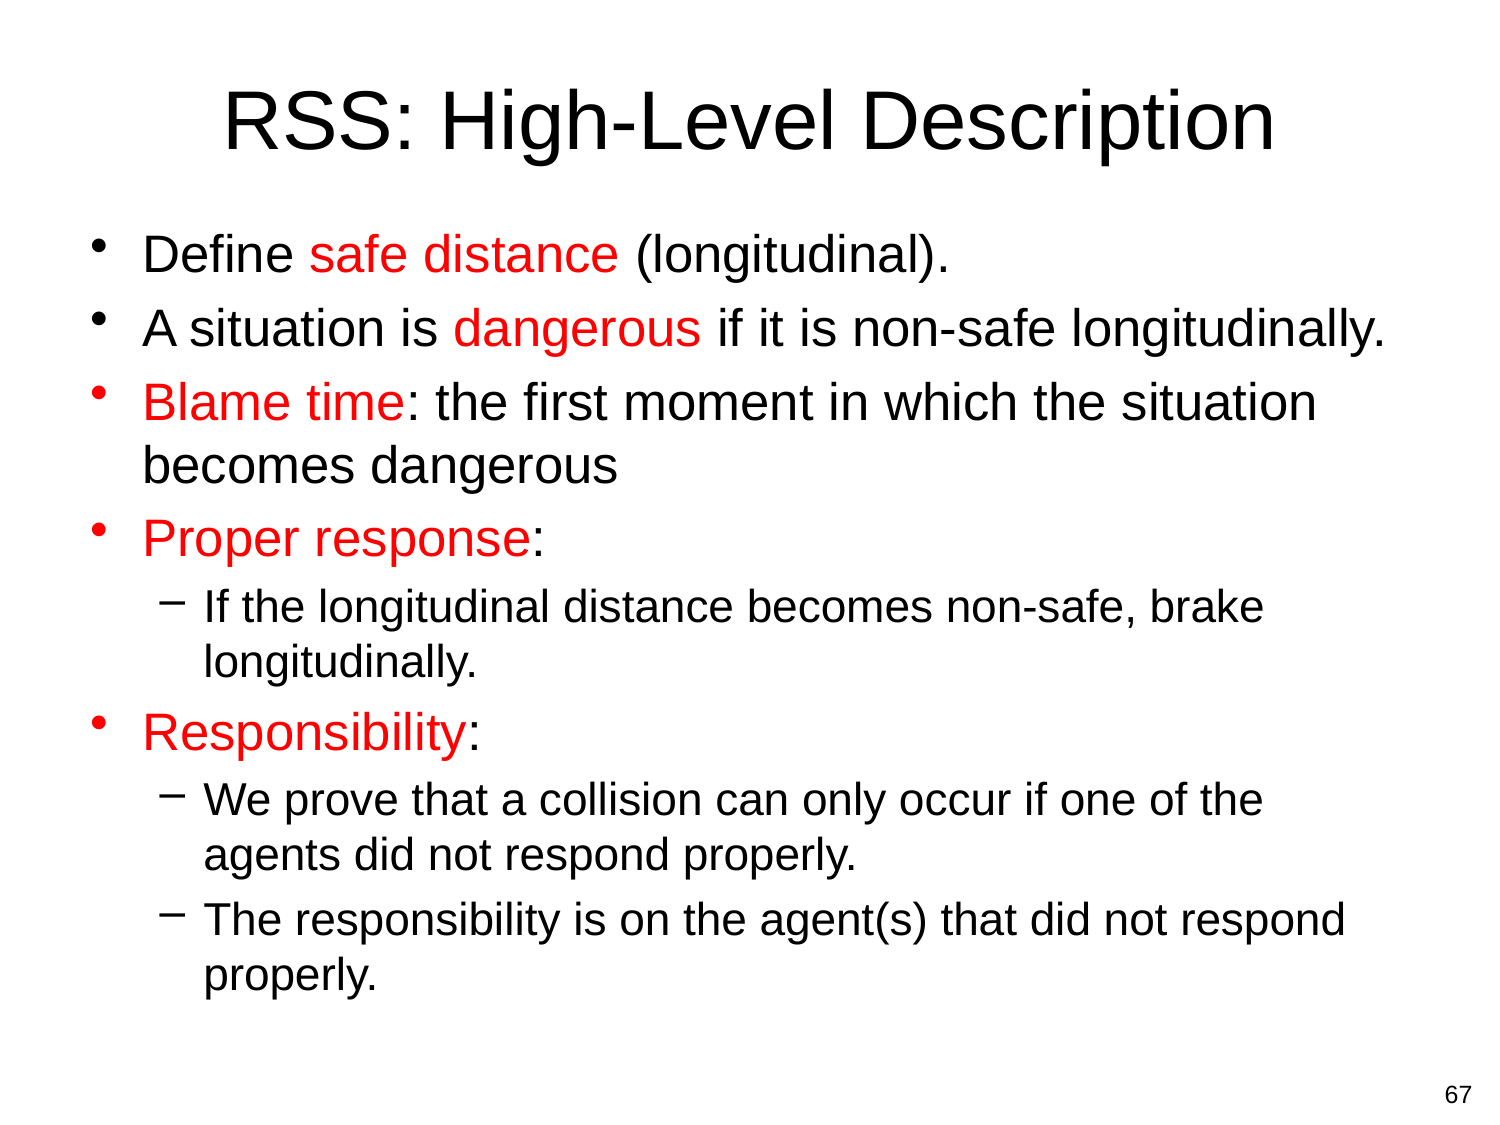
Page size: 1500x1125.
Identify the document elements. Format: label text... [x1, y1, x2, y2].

slide_number 67 [1137, 1070, 1488, 1112]
title RSS: High-Level Description [74, 44, 1426, 188]
list Define safe distance (longitudinal). A situation is dangerous if it is non-safe longitudinally. Blame time: the first moment in which the situation becomes dangerous Proper response: If the longitudinal distance becomes non-safe, brake longitudinally. Responsibility: We prove that a collision can only occur if one of the agents did not respond properly. The responsibility is on the agent(s) that did not respond properly. [74, 212, 1426, 1051]
